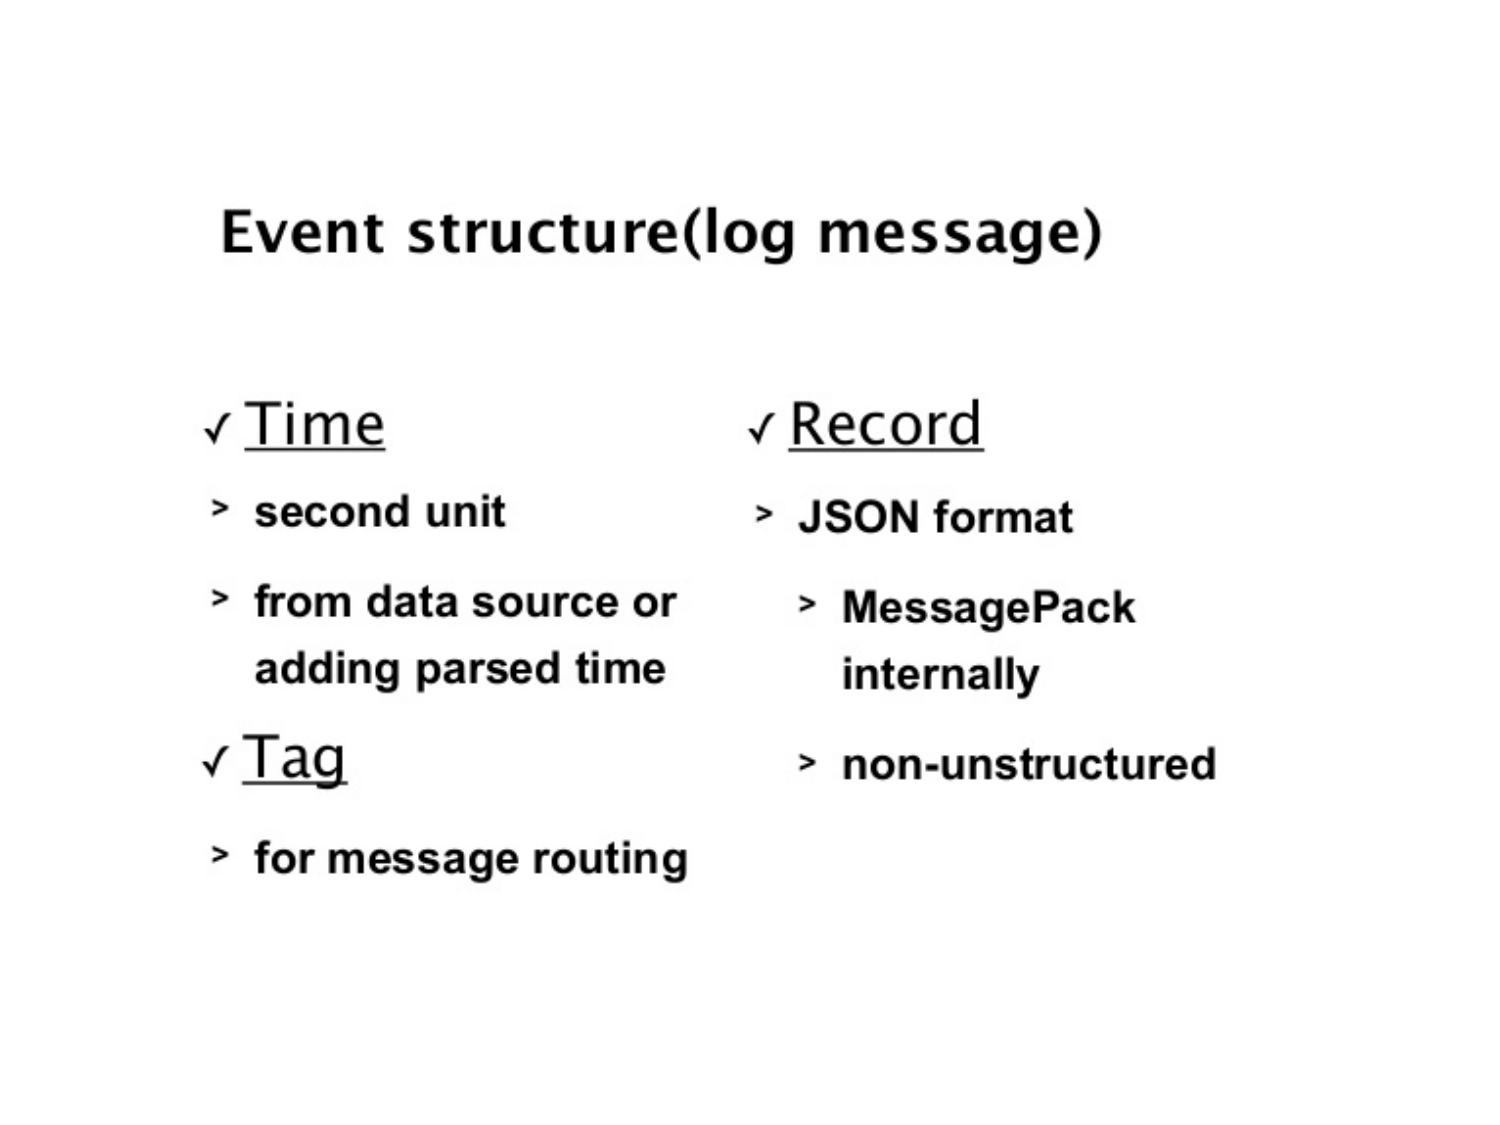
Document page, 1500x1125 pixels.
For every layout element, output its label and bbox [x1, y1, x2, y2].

picture [147, 195, 1291, 905]
